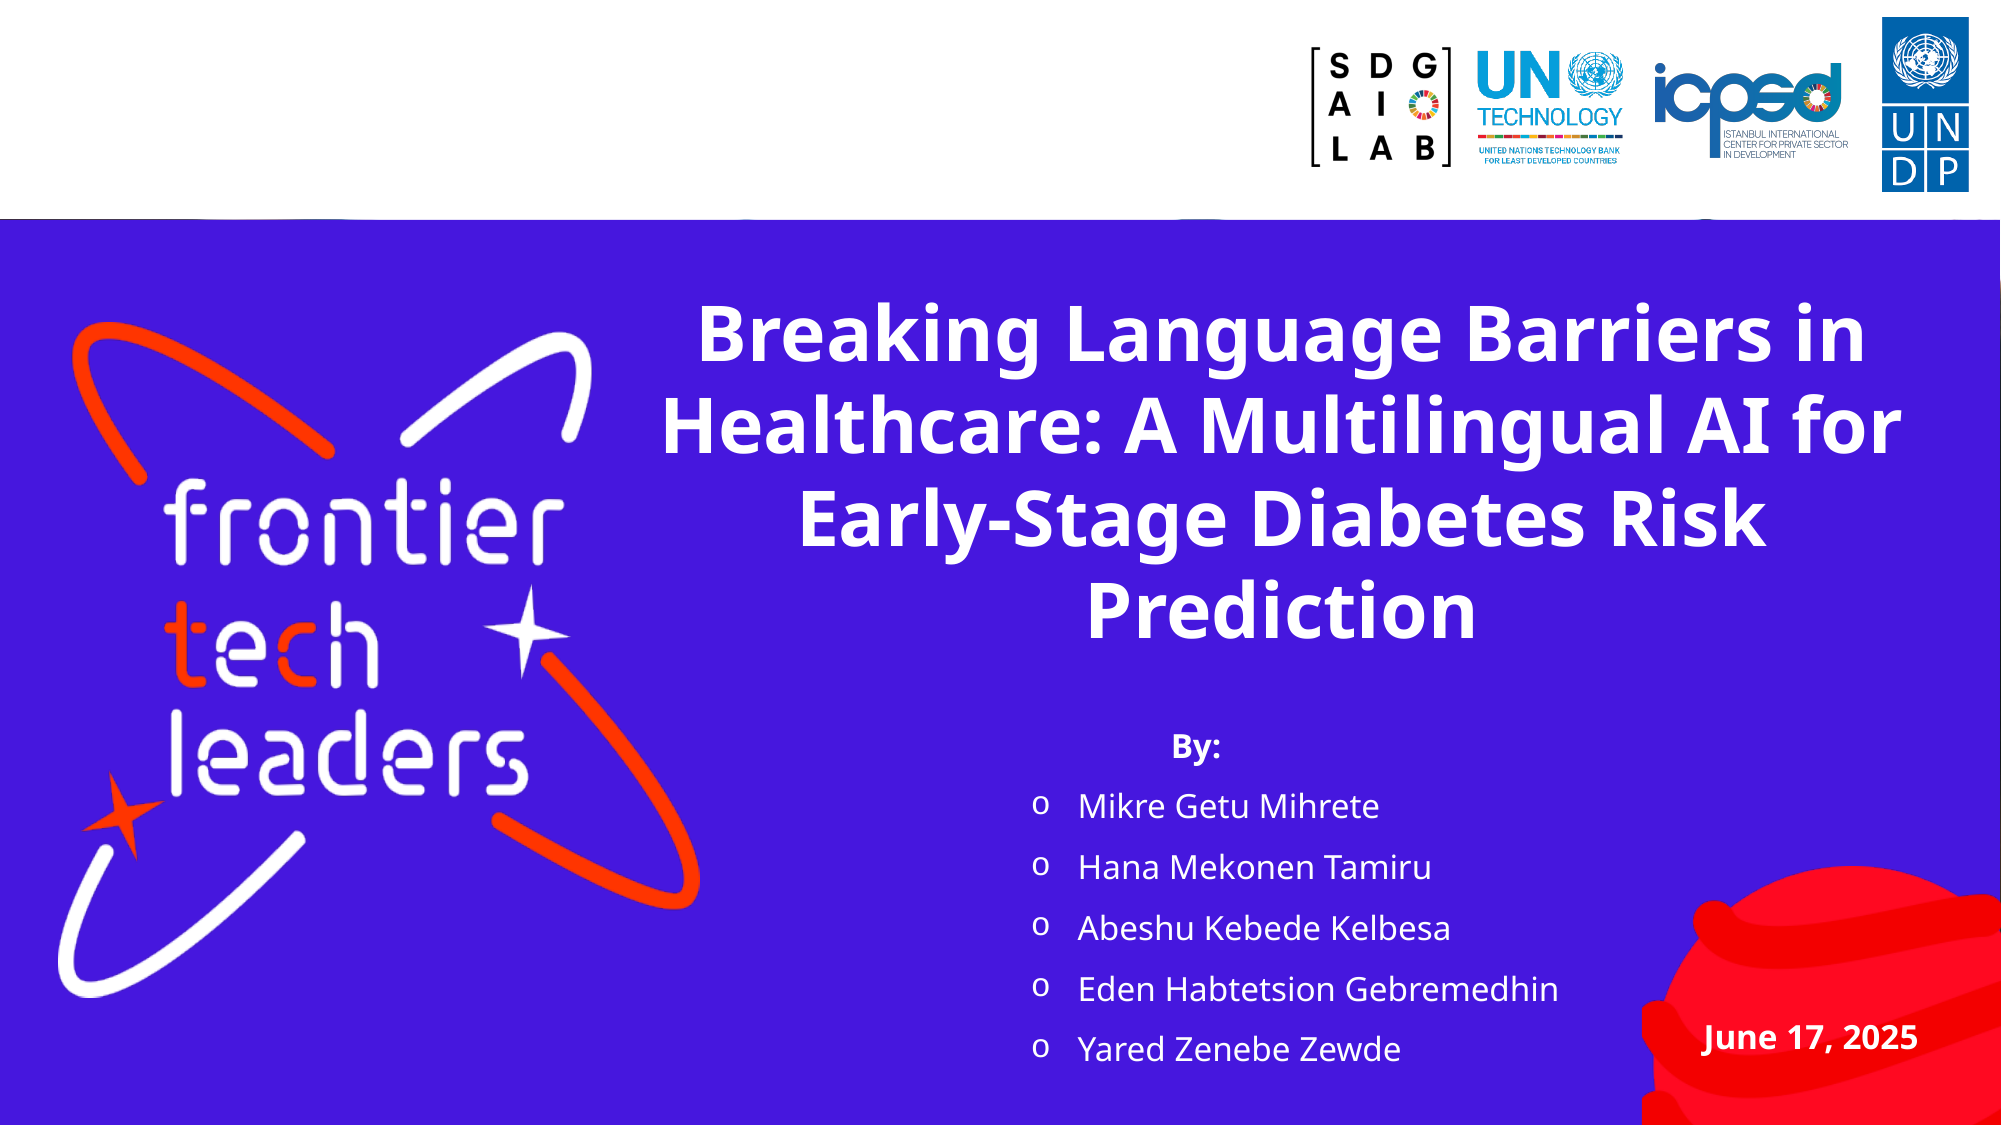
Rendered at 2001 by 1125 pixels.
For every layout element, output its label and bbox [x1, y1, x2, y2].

picture [1804, 84, 1830, 111]
picture [0, 219, 2001, 1125]
picture [1881, 16, 1969, 193]
picture [1471, 48, 1630, 170]
picture [1306, 40, 1457, 168]
picture [1655, 63, 1848, 158]
